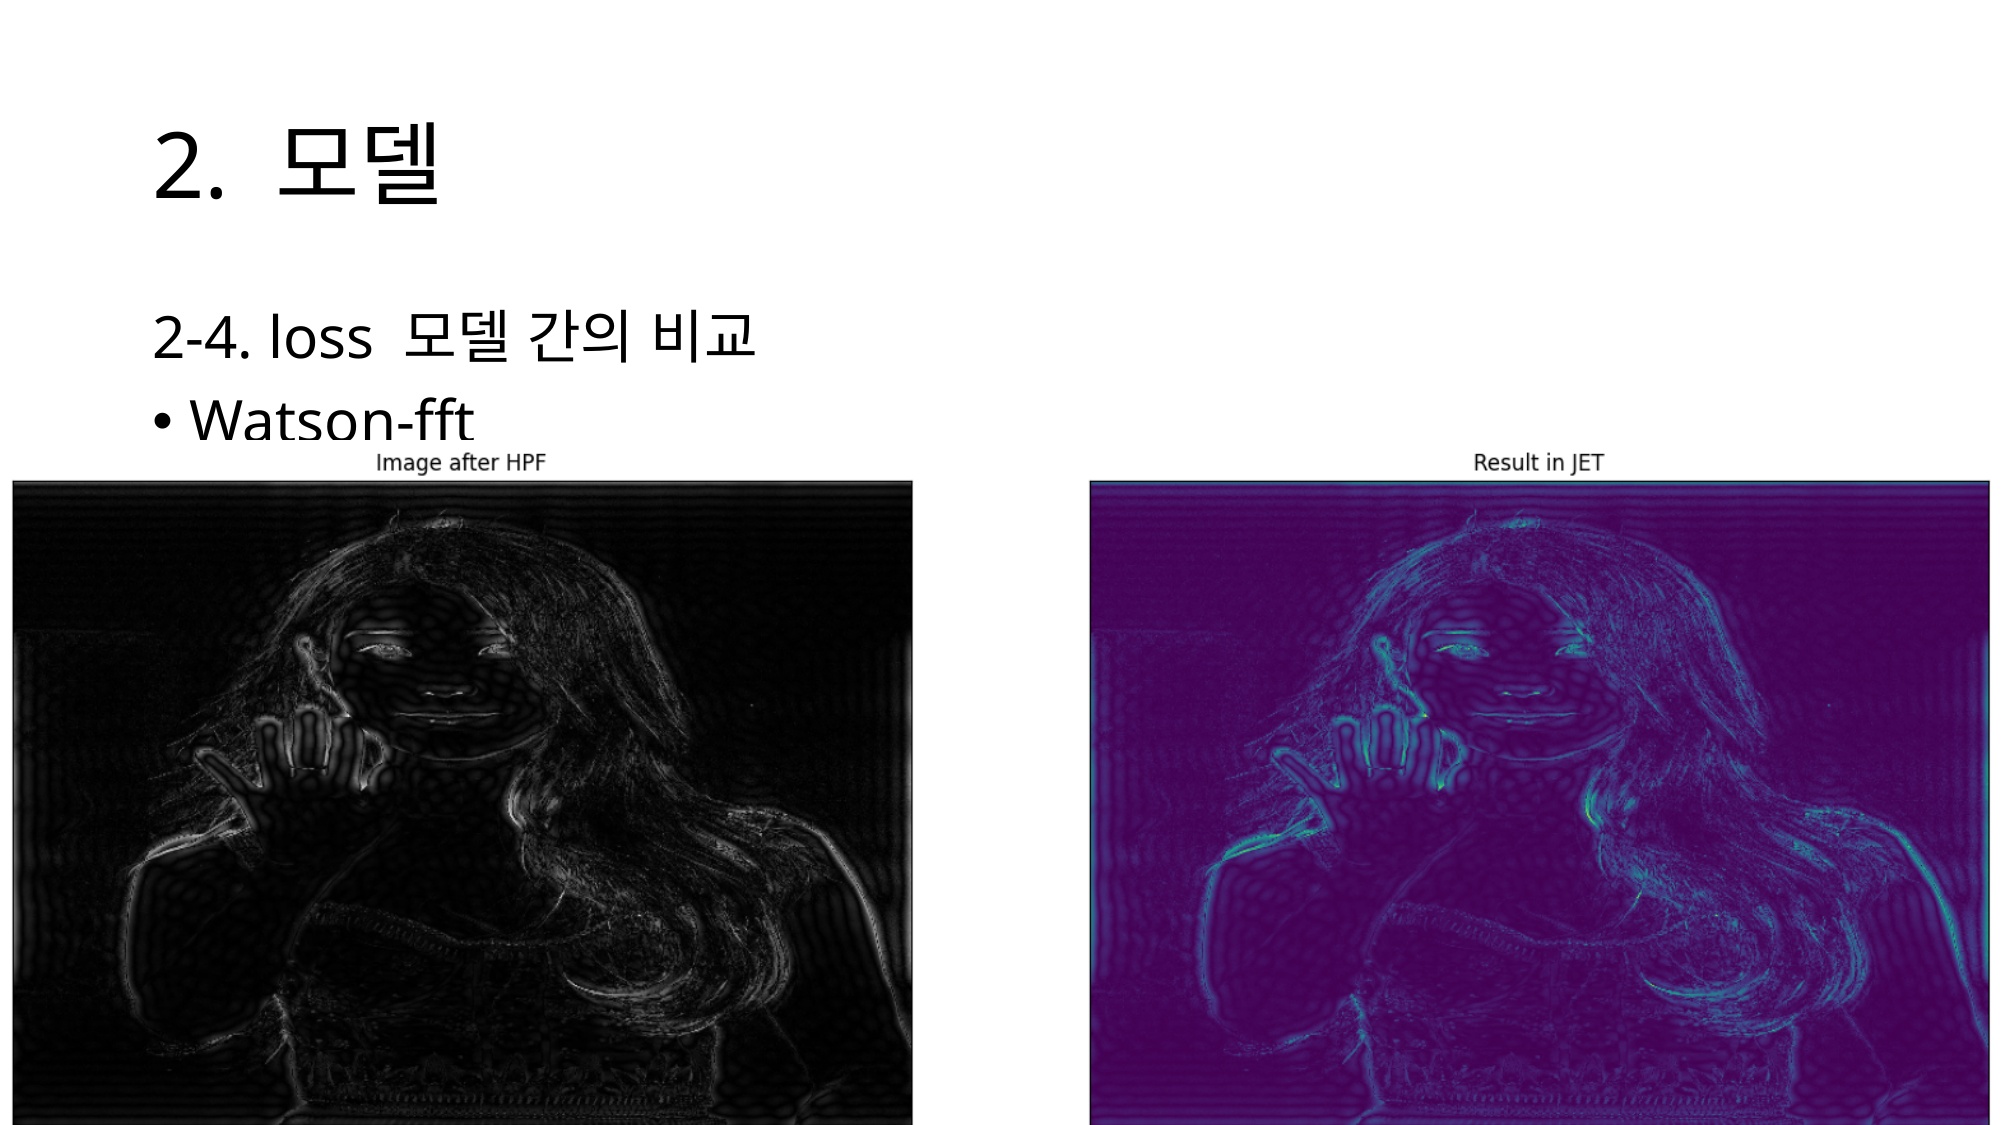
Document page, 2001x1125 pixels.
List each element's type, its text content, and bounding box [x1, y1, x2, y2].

picture [0, 440, 2000, 1125]
title 2. 모델 [137, 59, 1863, 278]
text_box 2-4. loss 모델 간의 비교 Watson-fft [137, 300, 1863, 440]
